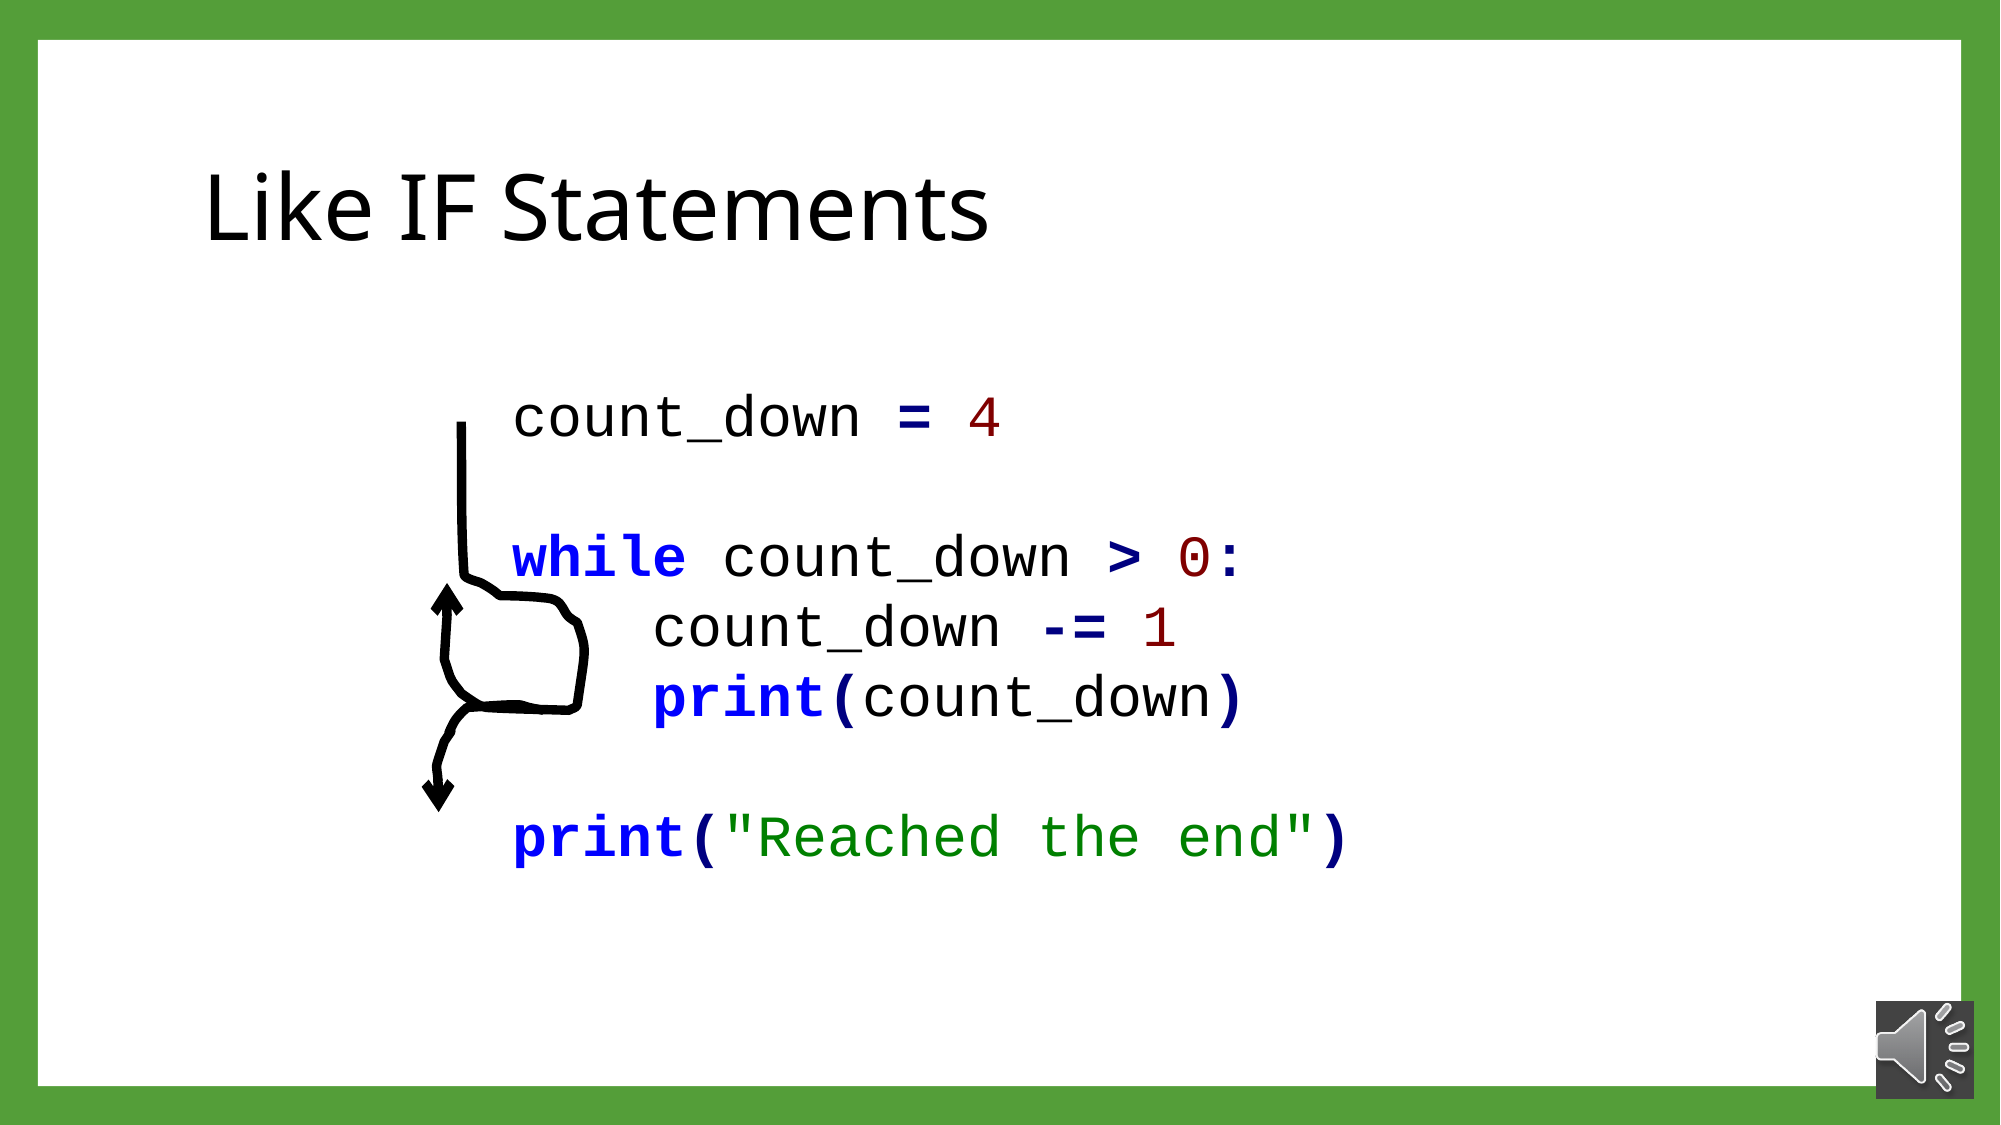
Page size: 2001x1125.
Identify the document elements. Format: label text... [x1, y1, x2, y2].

picture [1874, 999, 1976, 1101]
text_box [439, 421, 586, 712]
title Like IF Statements [187, 99, 1808, 323]
text_box [431, 703, 544, 813]
text_box count_down = 4 while count_down > 0: count_down -= 1 print(count_down) print("Reached the end") [497, 370, 1498, 875]
